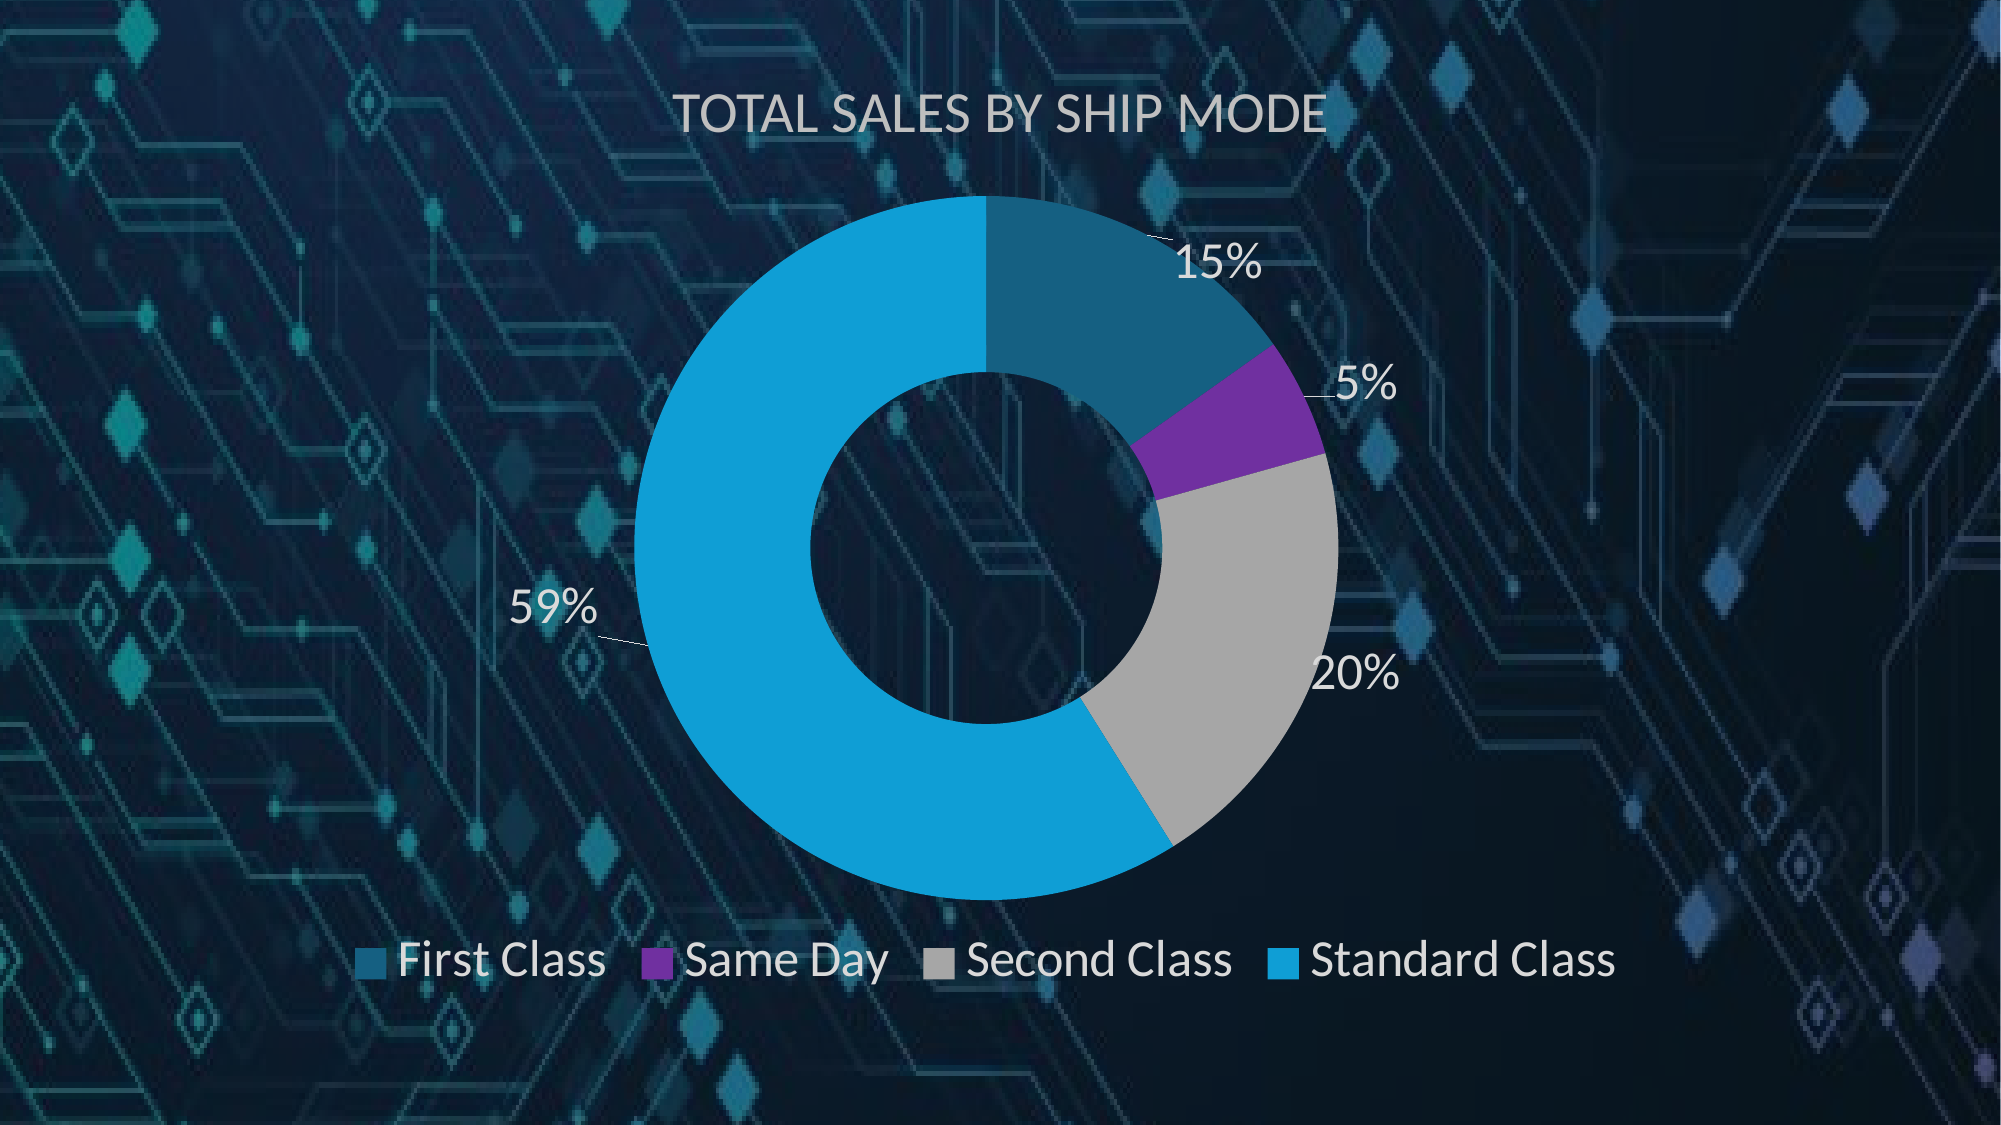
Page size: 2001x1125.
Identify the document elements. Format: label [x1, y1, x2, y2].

picture [0, 0, 2000, 1125]
chart [192, 179, 1780, 1001]
